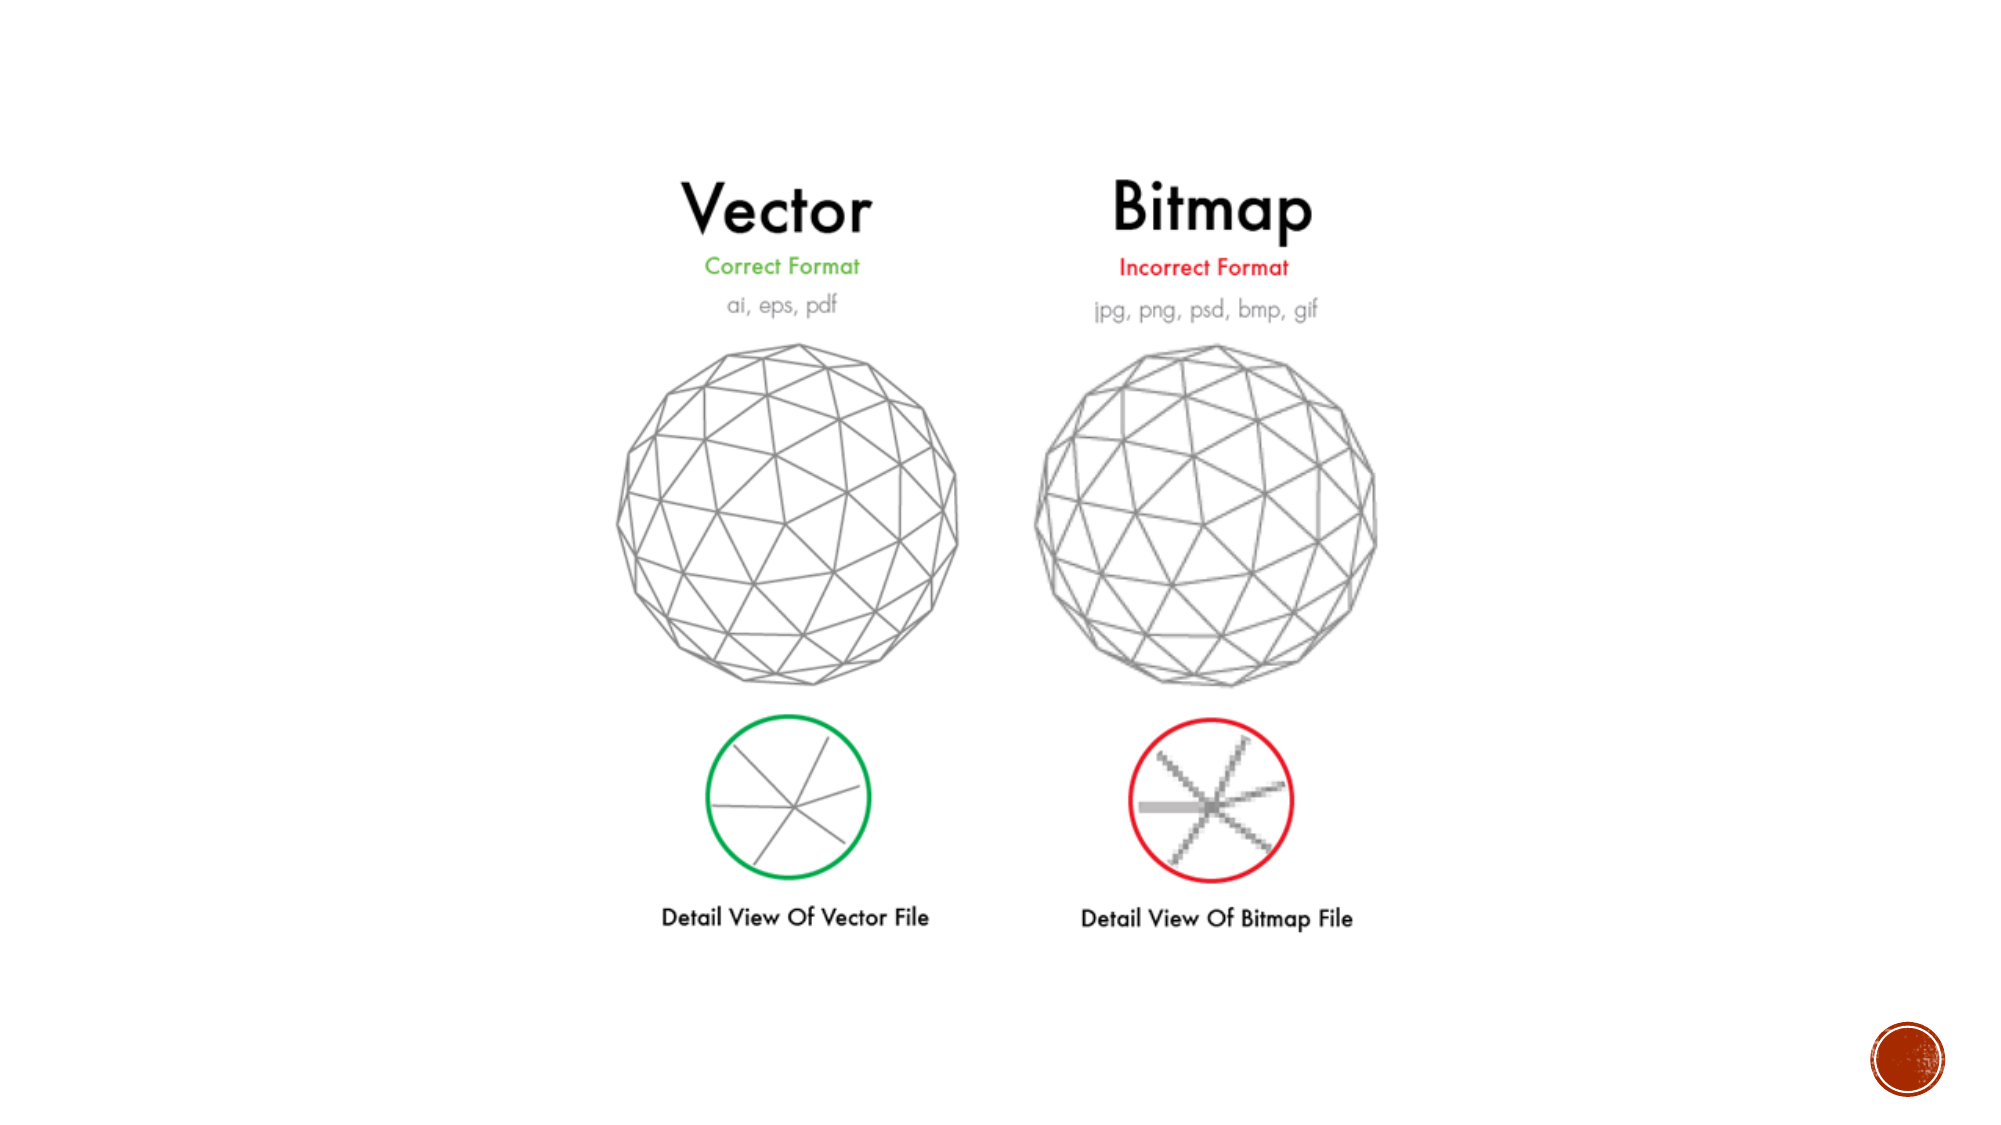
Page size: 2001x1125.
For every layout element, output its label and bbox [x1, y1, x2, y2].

picture [530, 172, 1470, 956]
